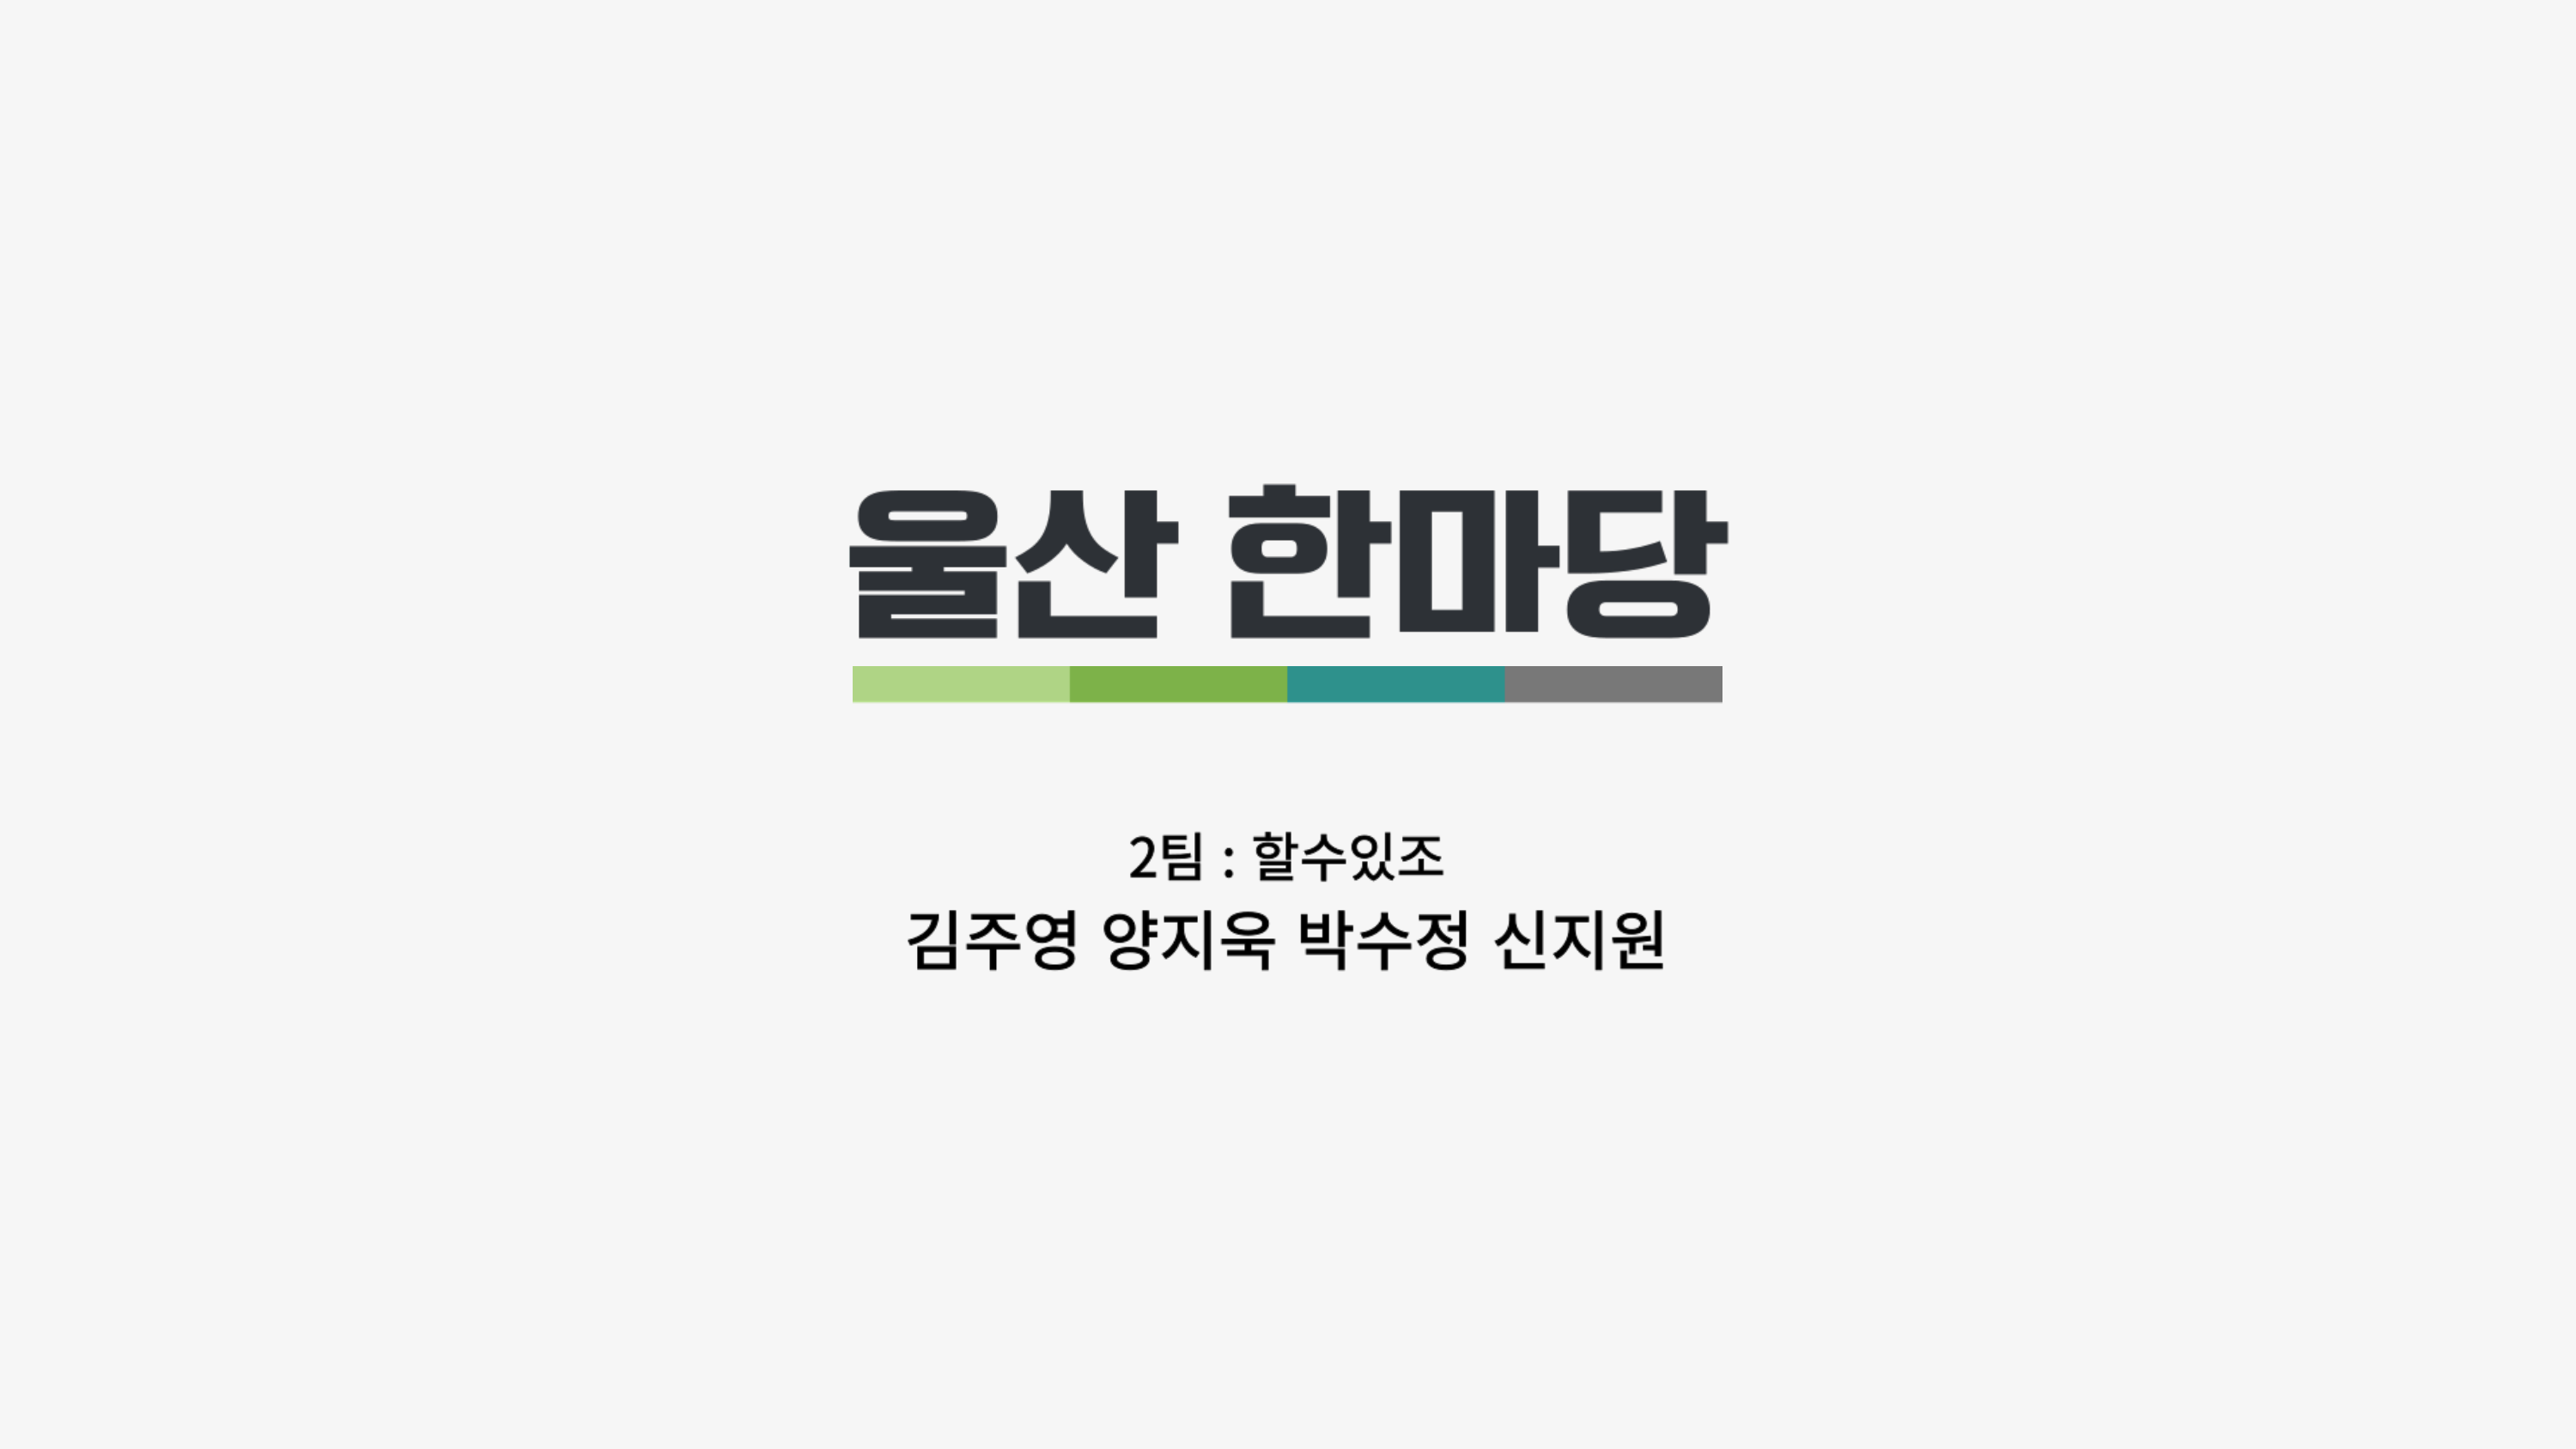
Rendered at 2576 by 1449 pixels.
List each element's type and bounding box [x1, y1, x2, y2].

picture [748, 437, 1807, 717]
picture [895, 808, 1694, 1000]
